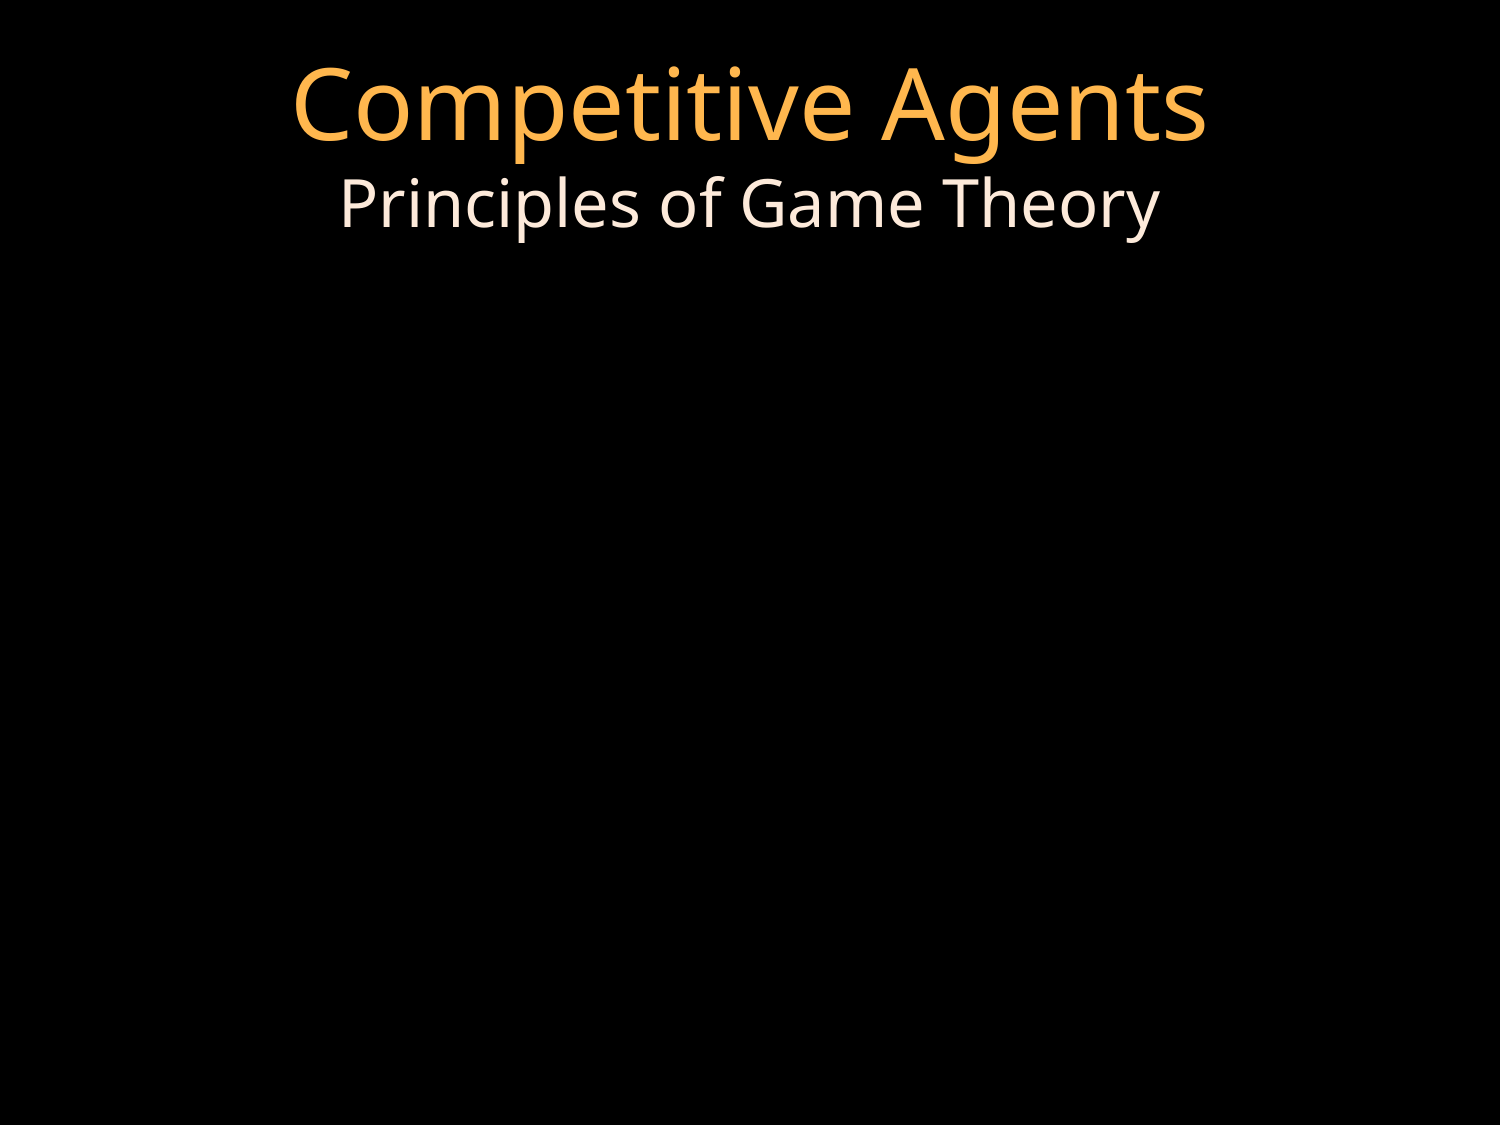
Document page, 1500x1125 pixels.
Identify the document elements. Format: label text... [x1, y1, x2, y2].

title Competitive Agents Principles of Game Theory [0, 0, 1500, 282]
